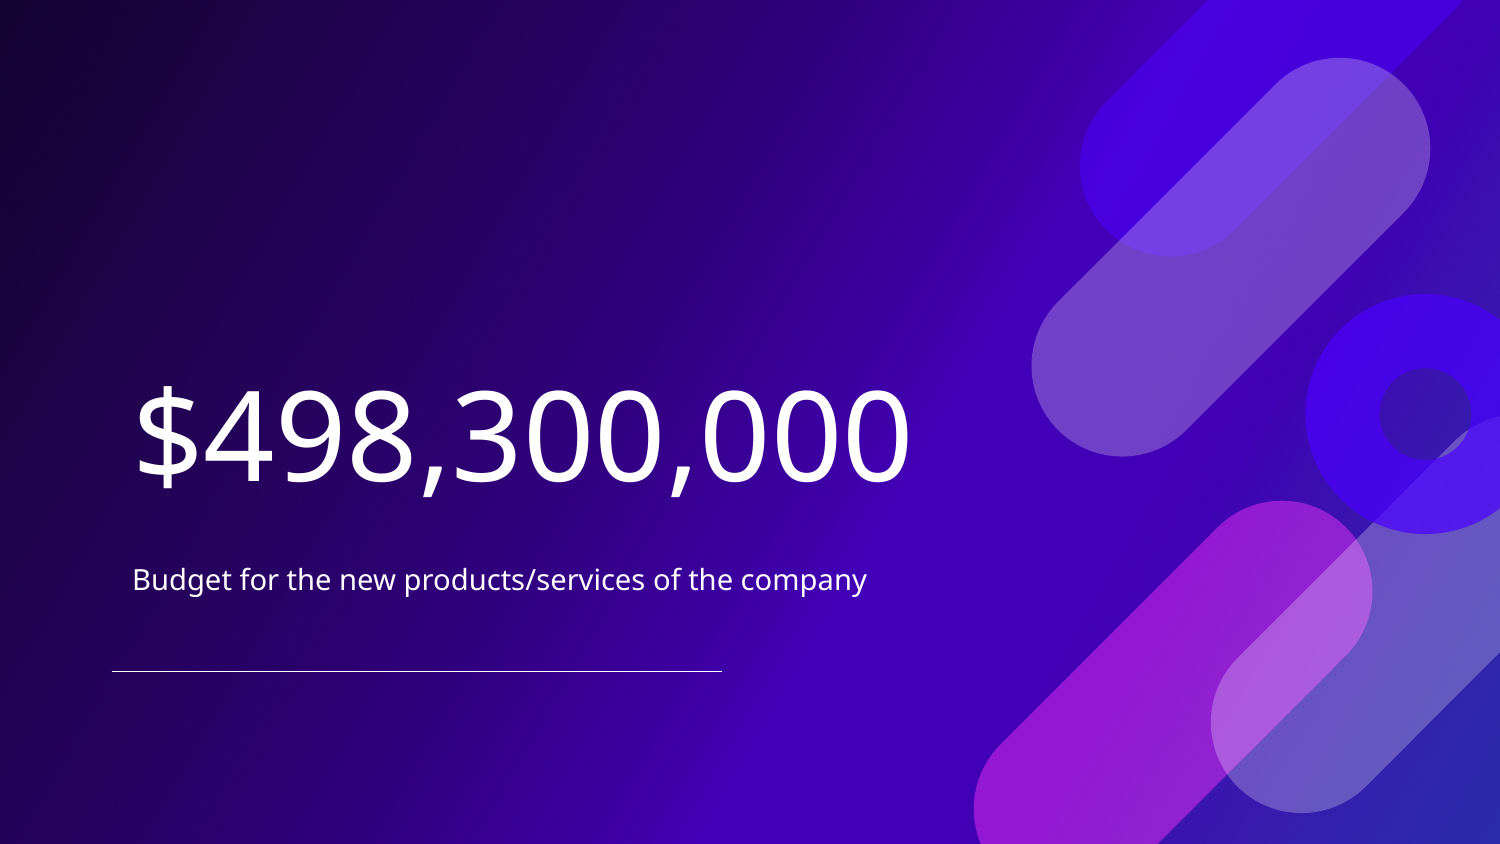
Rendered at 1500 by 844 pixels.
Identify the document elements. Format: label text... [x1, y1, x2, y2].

subtitle Budget for the new products/services of the company [116, 546, 930, 621]
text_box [935, 0, 1500, 844]
picture [0, 0, 935, 844]
title $498,300,000 [116, 338, 930, 522]
